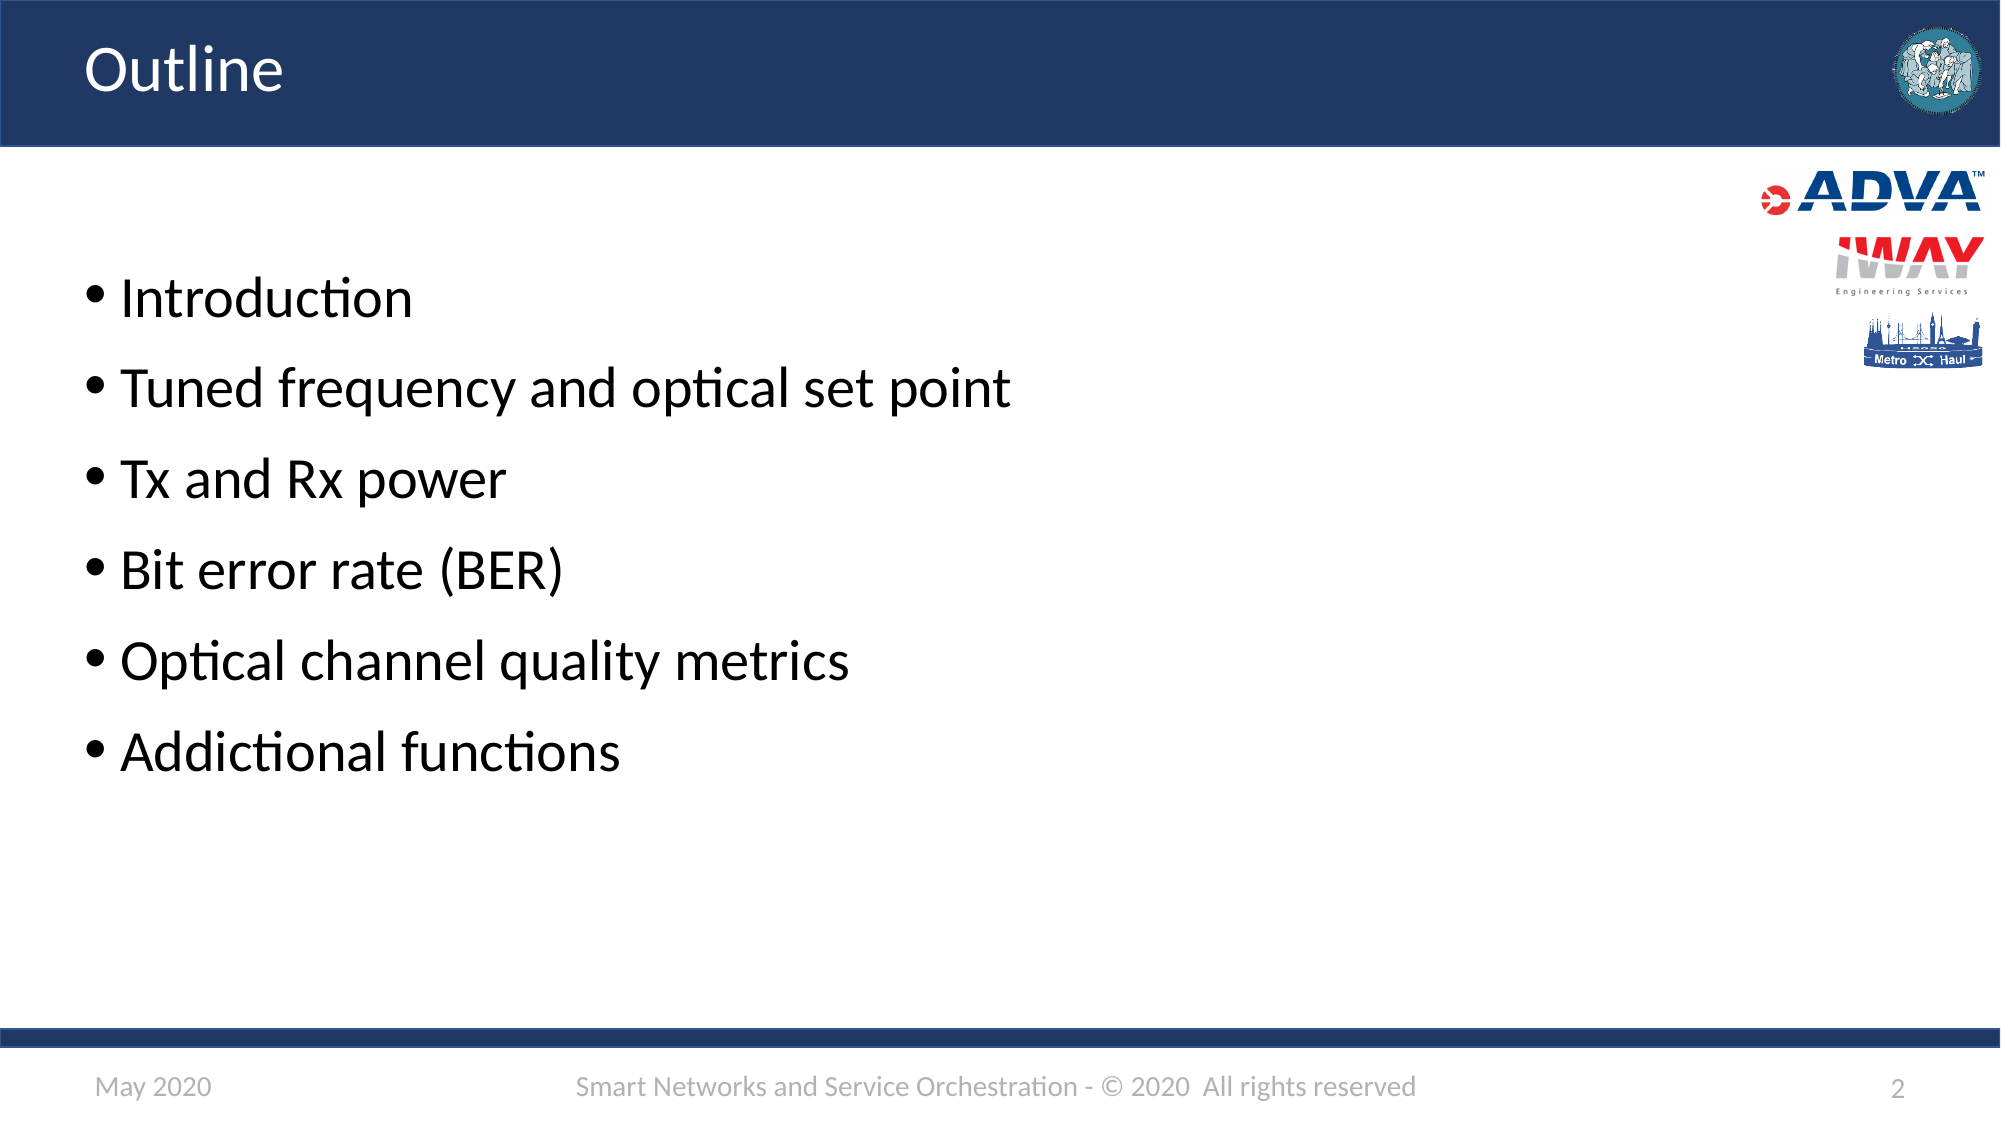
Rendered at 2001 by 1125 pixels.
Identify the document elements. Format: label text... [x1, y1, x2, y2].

picture [1759, 165, 1990, 218]
title Outline [69, 14, 1875, 127]
picture [1863, 310, 1983, 369]
footer Smart Networks and Service Orchestration - © 2020 All rights reserved [462, 1047, 1538, 1123]
picture [1836, 237, 1984, 296]
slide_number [79, 1058, 440, 1112]
picture [1891, 22, 1984, 116]
list Introduction Tuned frequency and optical set point Tx and Rx power Bit error rate (BER) Optical channel quality metrics Addictional functions [69, 160, 1757, 1014]
slide_number 2 [1595, 1062, 1921, 1112]
